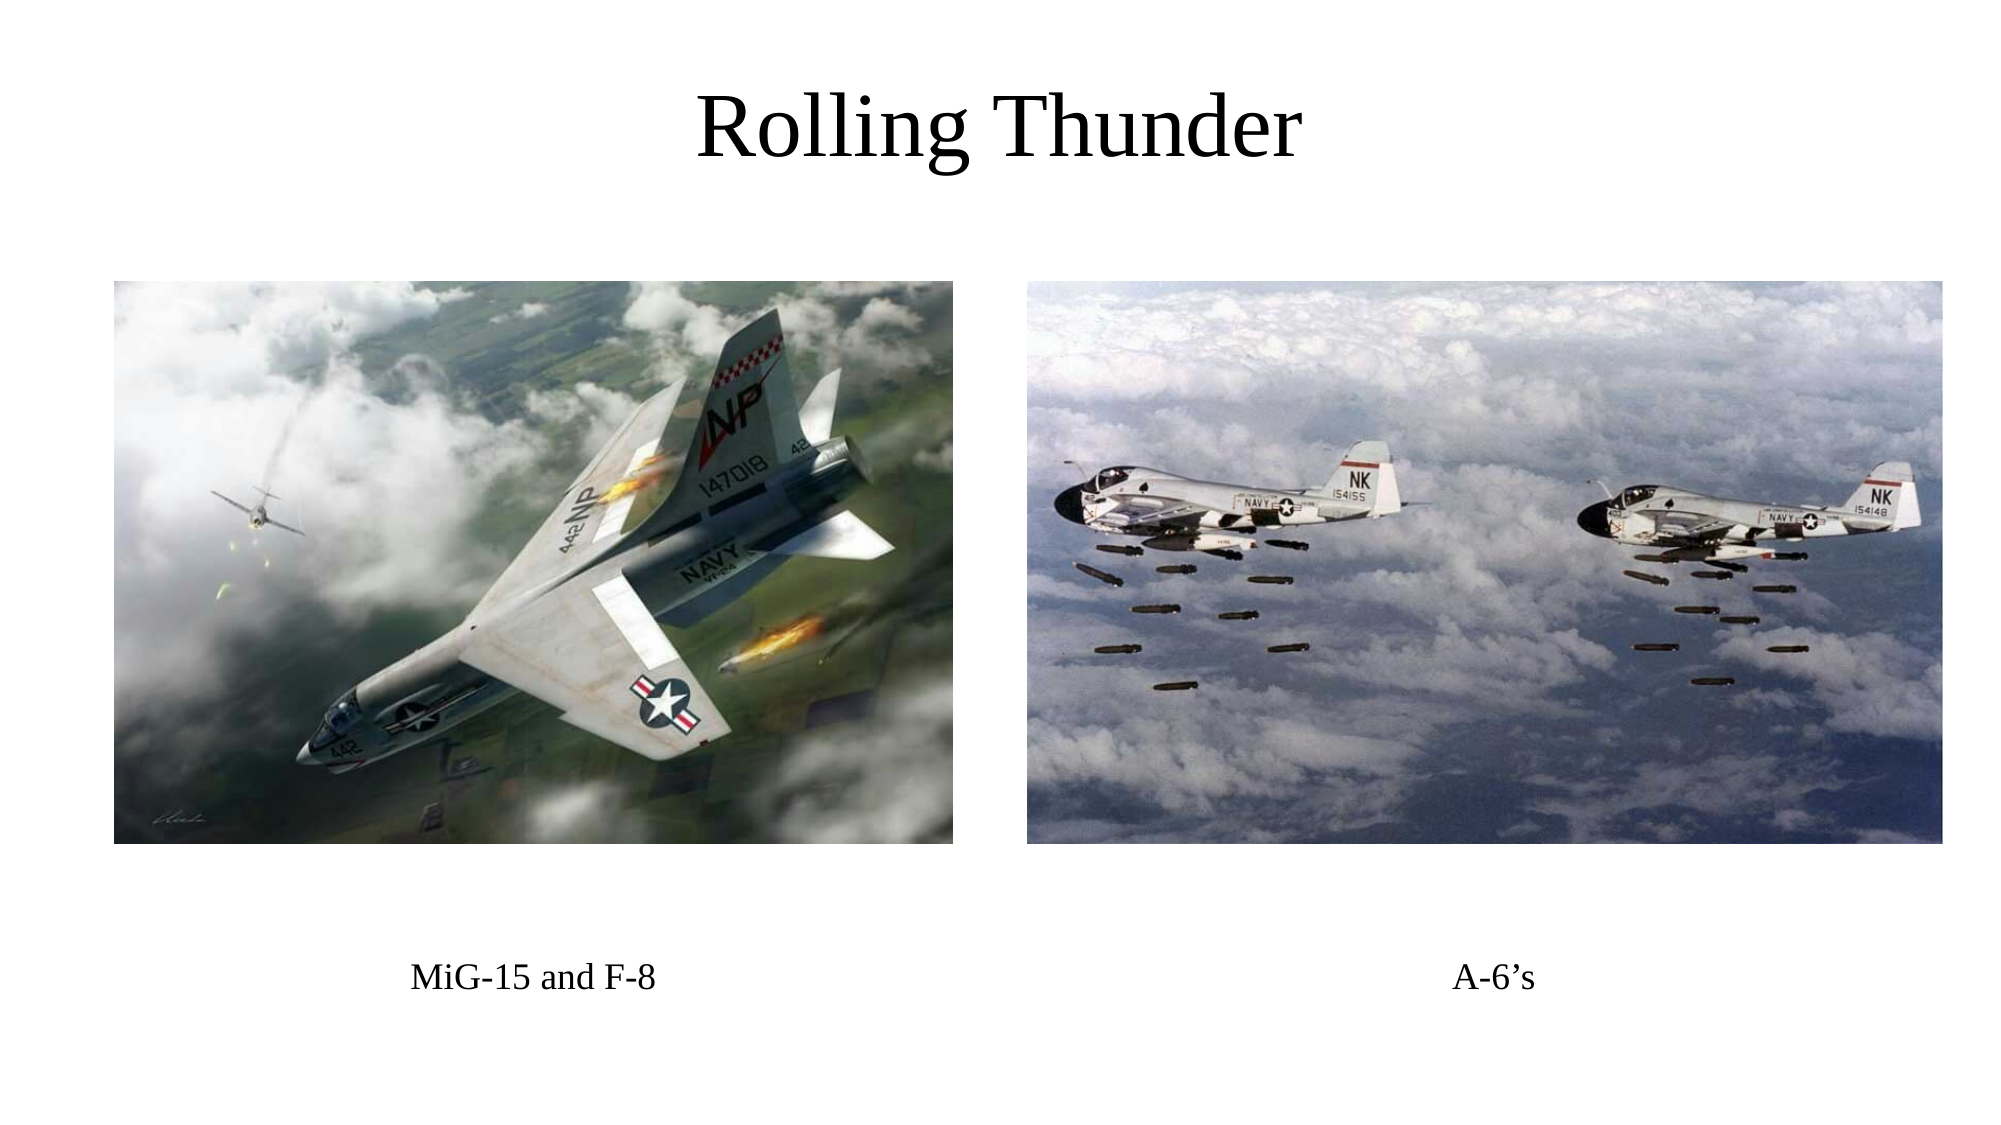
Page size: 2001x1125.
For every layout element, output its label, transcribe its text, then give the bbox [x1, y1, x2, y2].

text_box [114, 281, 1943, 844]
text_box A-6’s [1437, 944, 1551, 1005]
text_box MiG-15 and F-8 [395, 944, 672, 1005]
title Rolling Thunder [137, 17, 1863, 236]
